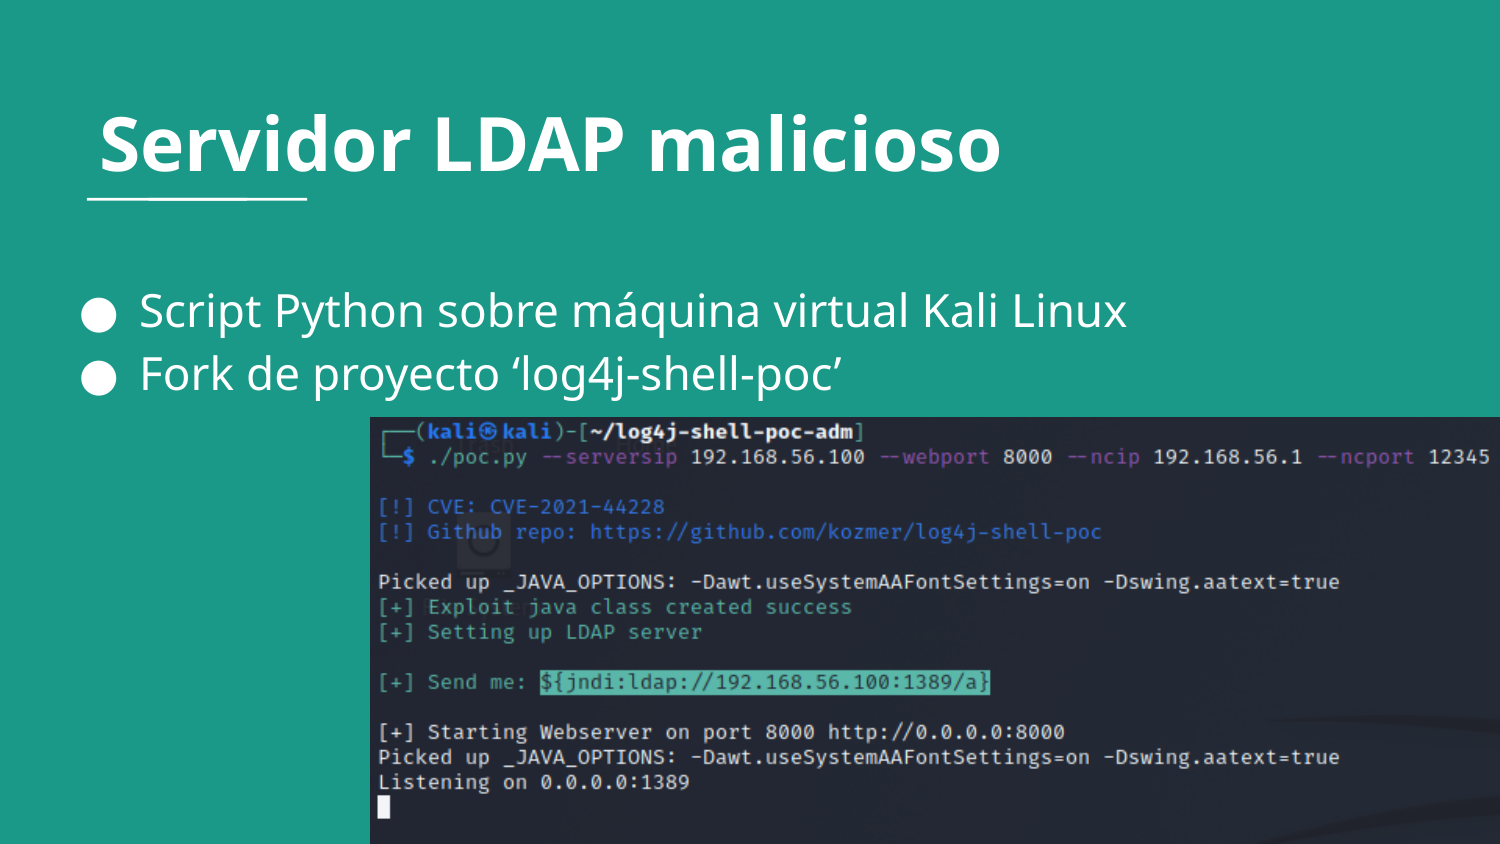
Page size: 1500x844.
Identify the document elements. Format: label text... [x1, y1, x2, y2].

title Servidor LDAP malicioso [84, 81, 1416, 222]
picture [370, 416, 1500, 844]
text_box Script Python sobre máquina virtual Kali Linux Fork de proyecto ‘log4j-shell-poc’ [49, 258, 1179, 456]
